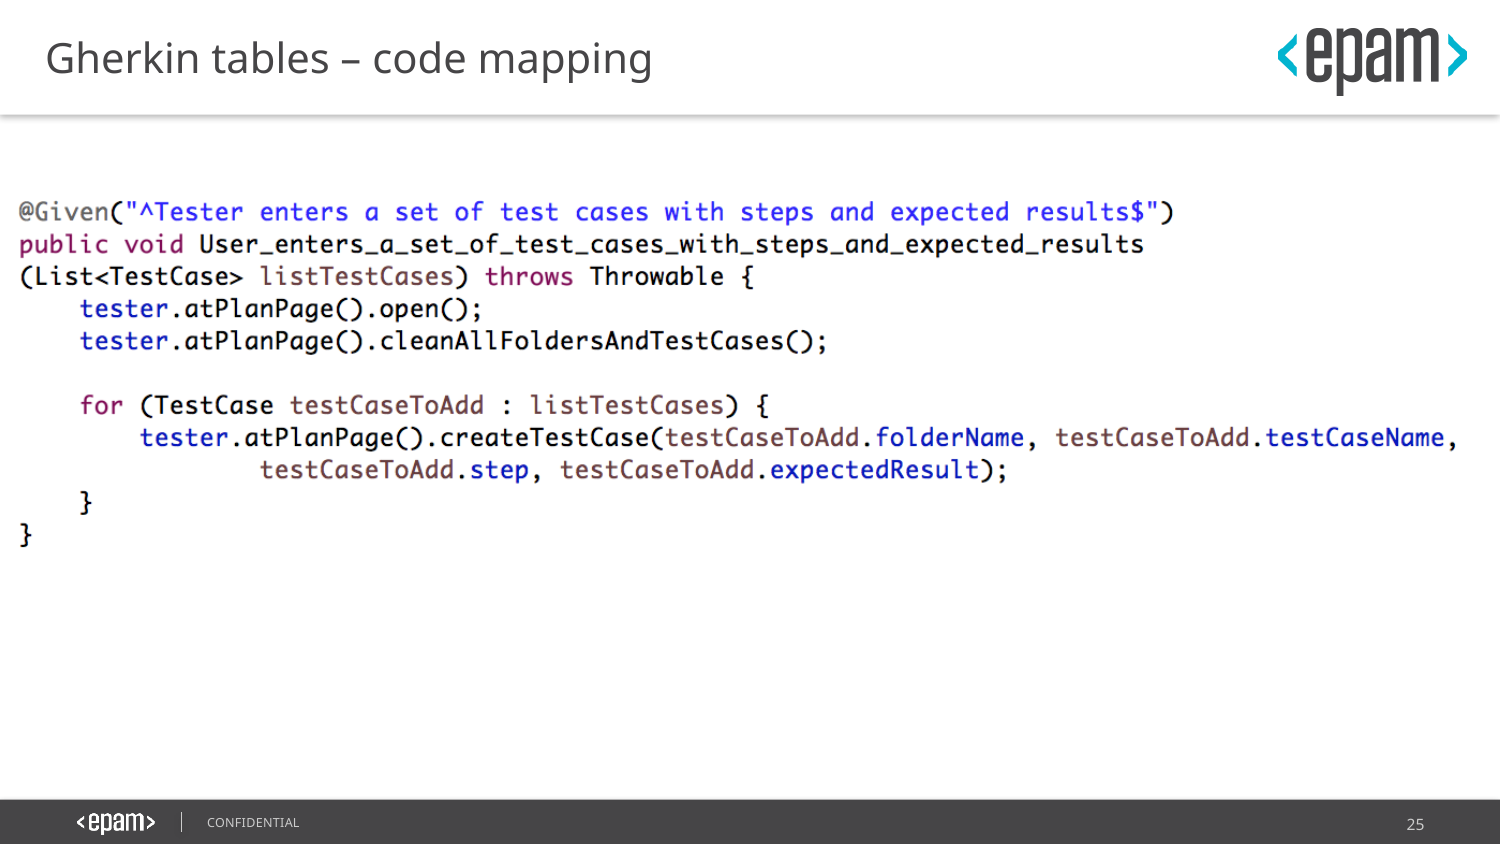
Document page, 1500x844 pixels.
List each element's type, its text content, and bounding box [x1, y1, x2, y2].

picture [76, 813, 155, 835]
picture [1271, 23, 1477, 100]
picture [0, 184, 1469, 560]
list Gherkin tables – code mapping [0, 0, 1500, 115]
